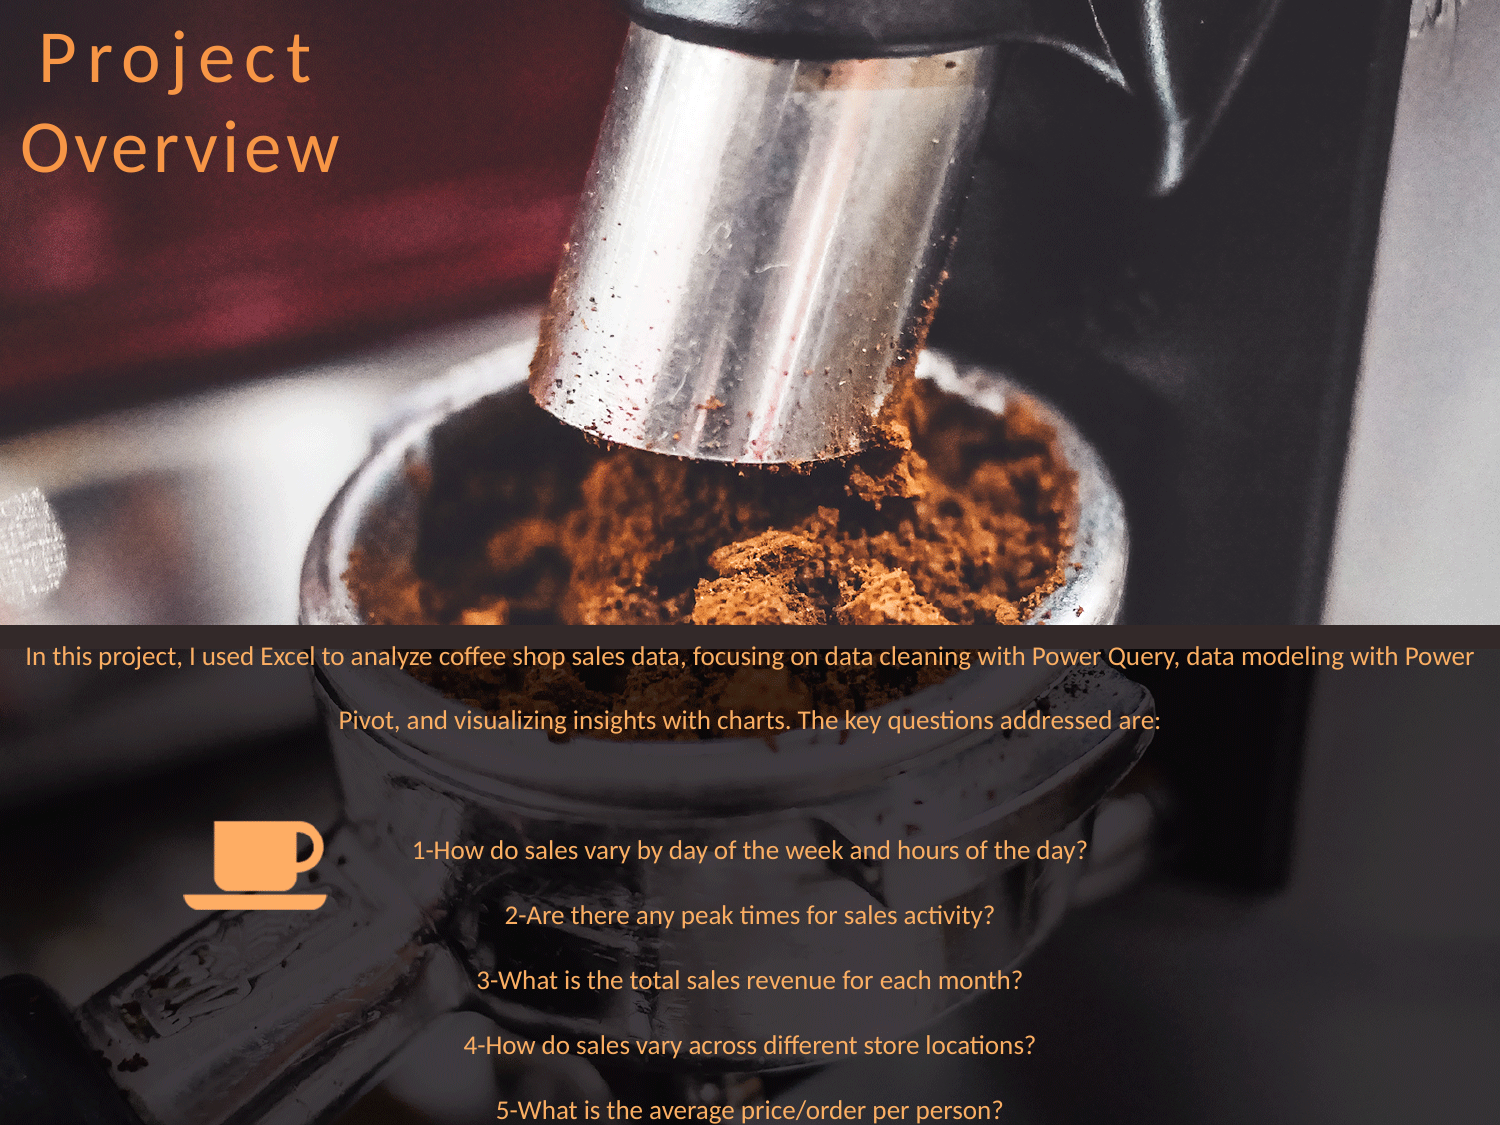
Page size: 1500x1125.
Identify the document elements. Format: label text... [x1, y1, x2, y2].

text_box Project Overview [0, 0, 361, 275]
picture [0, 0, 1500, 597]
text_box In this project, I used Excel to analyze coffee shop sales data, focusing on data cleaning with Power Query, data modeling with Power Pivot, and visualizing insights with charts. The key questions addressed are: 1-How do sales vary by day of the week and hours of the day? 2-Are there any peak times for sales activity? 3-What is the total sales revenue for each month? 4-How do sales vary across different store locations? 5-What is the average price/order per person? [0, 597, 1500, 1125]
